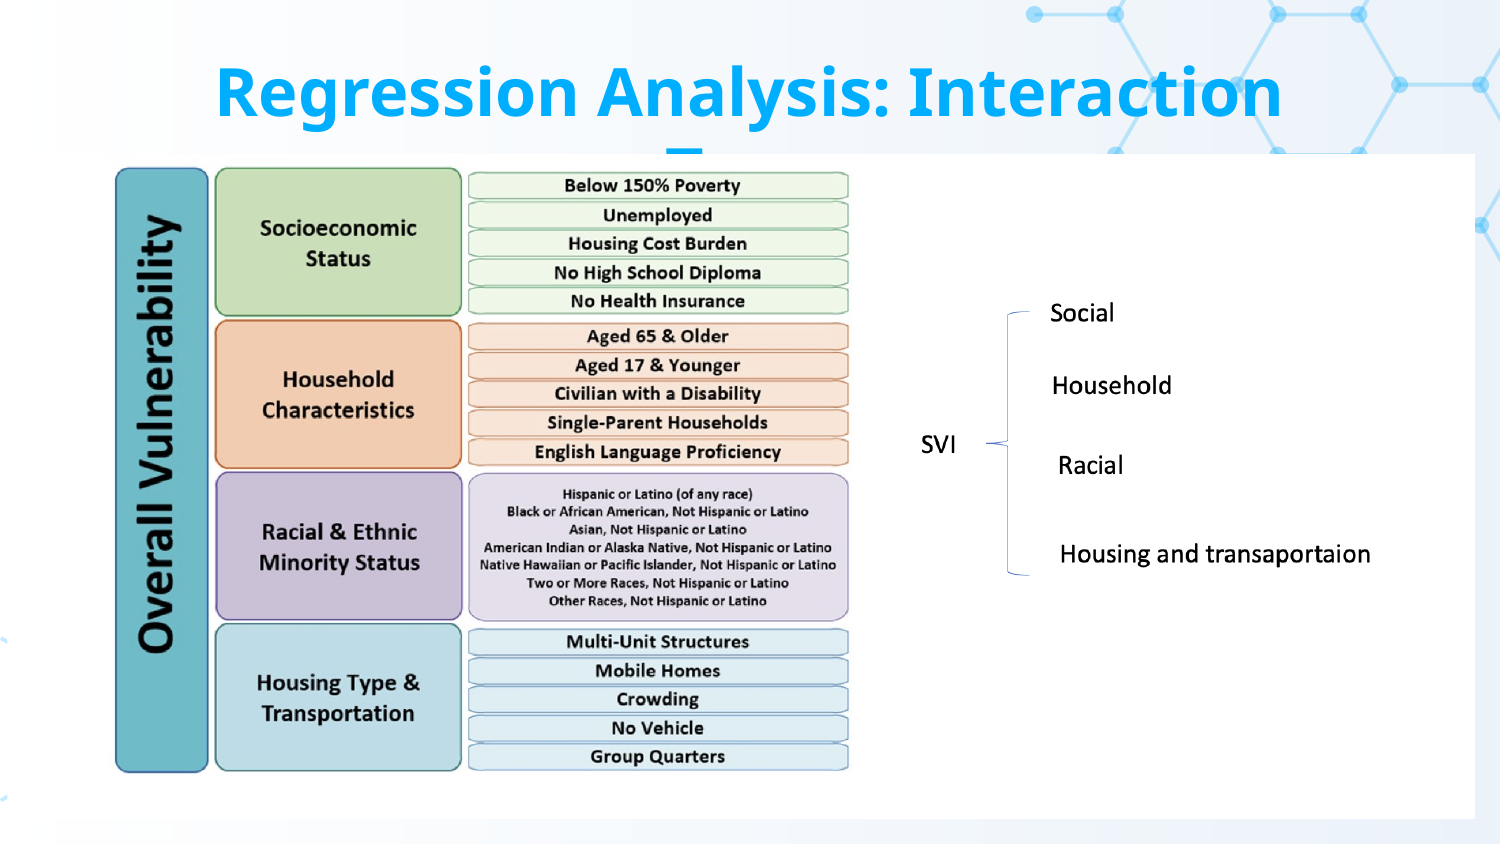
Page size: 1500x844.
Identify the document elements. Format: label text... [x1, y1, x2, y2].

picture [6, 153, 1485, 819]
title Regression Analysis: Interaction Term [116, 35, 1383, 130]
